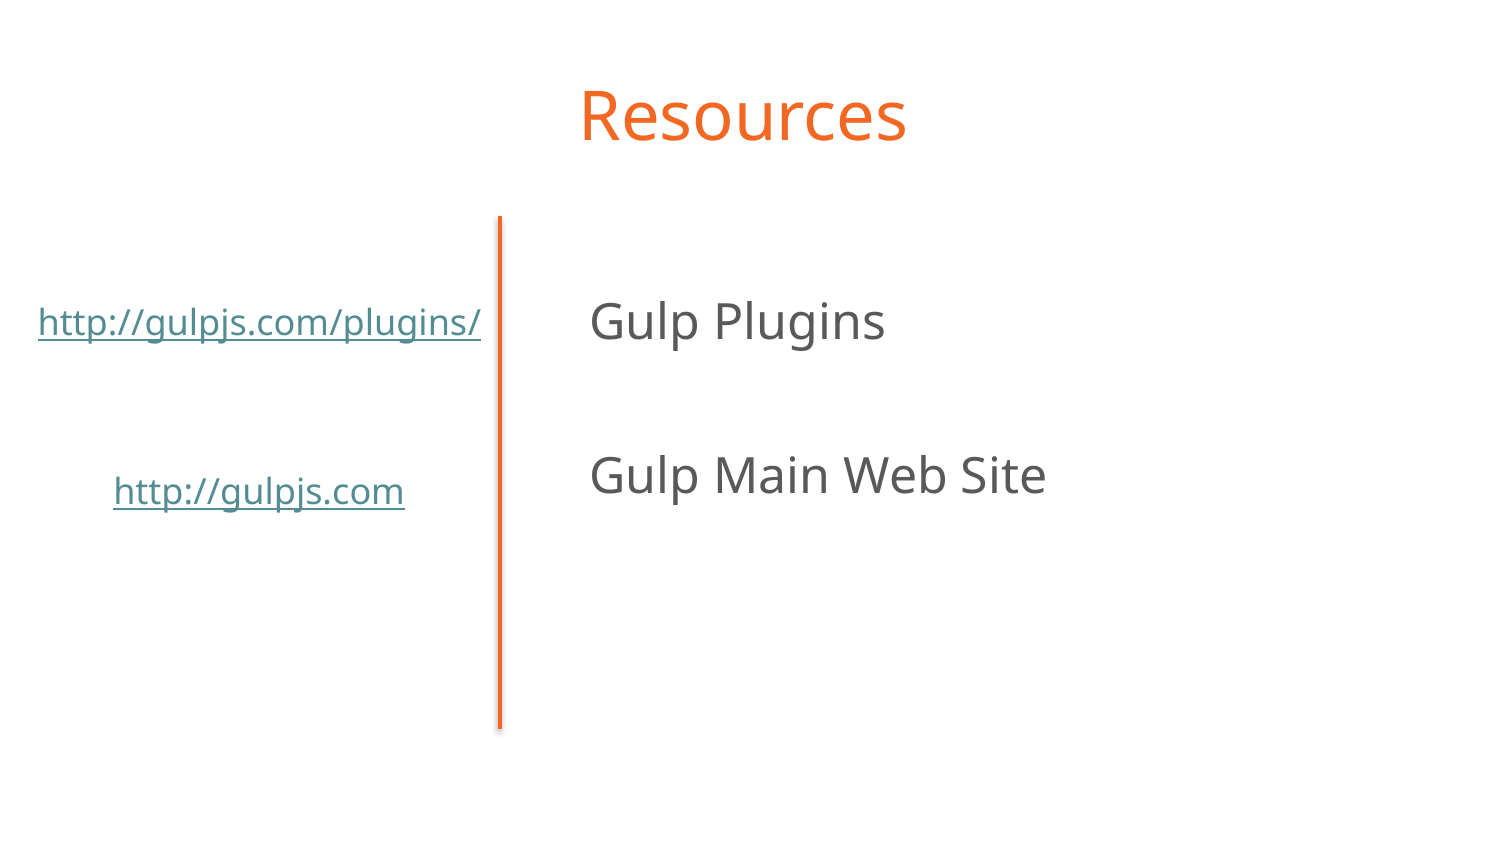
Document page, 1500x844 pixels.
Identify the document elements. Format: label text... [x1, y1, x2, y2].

list http://gulpjs.com/plugins/ http://gulpjs.com [28, 244, 491, 549]
list Gulp Plugins Gulp Main Web Site [589, 265, 1274, 528]
title Resources [74, 23, 1427, 217]
